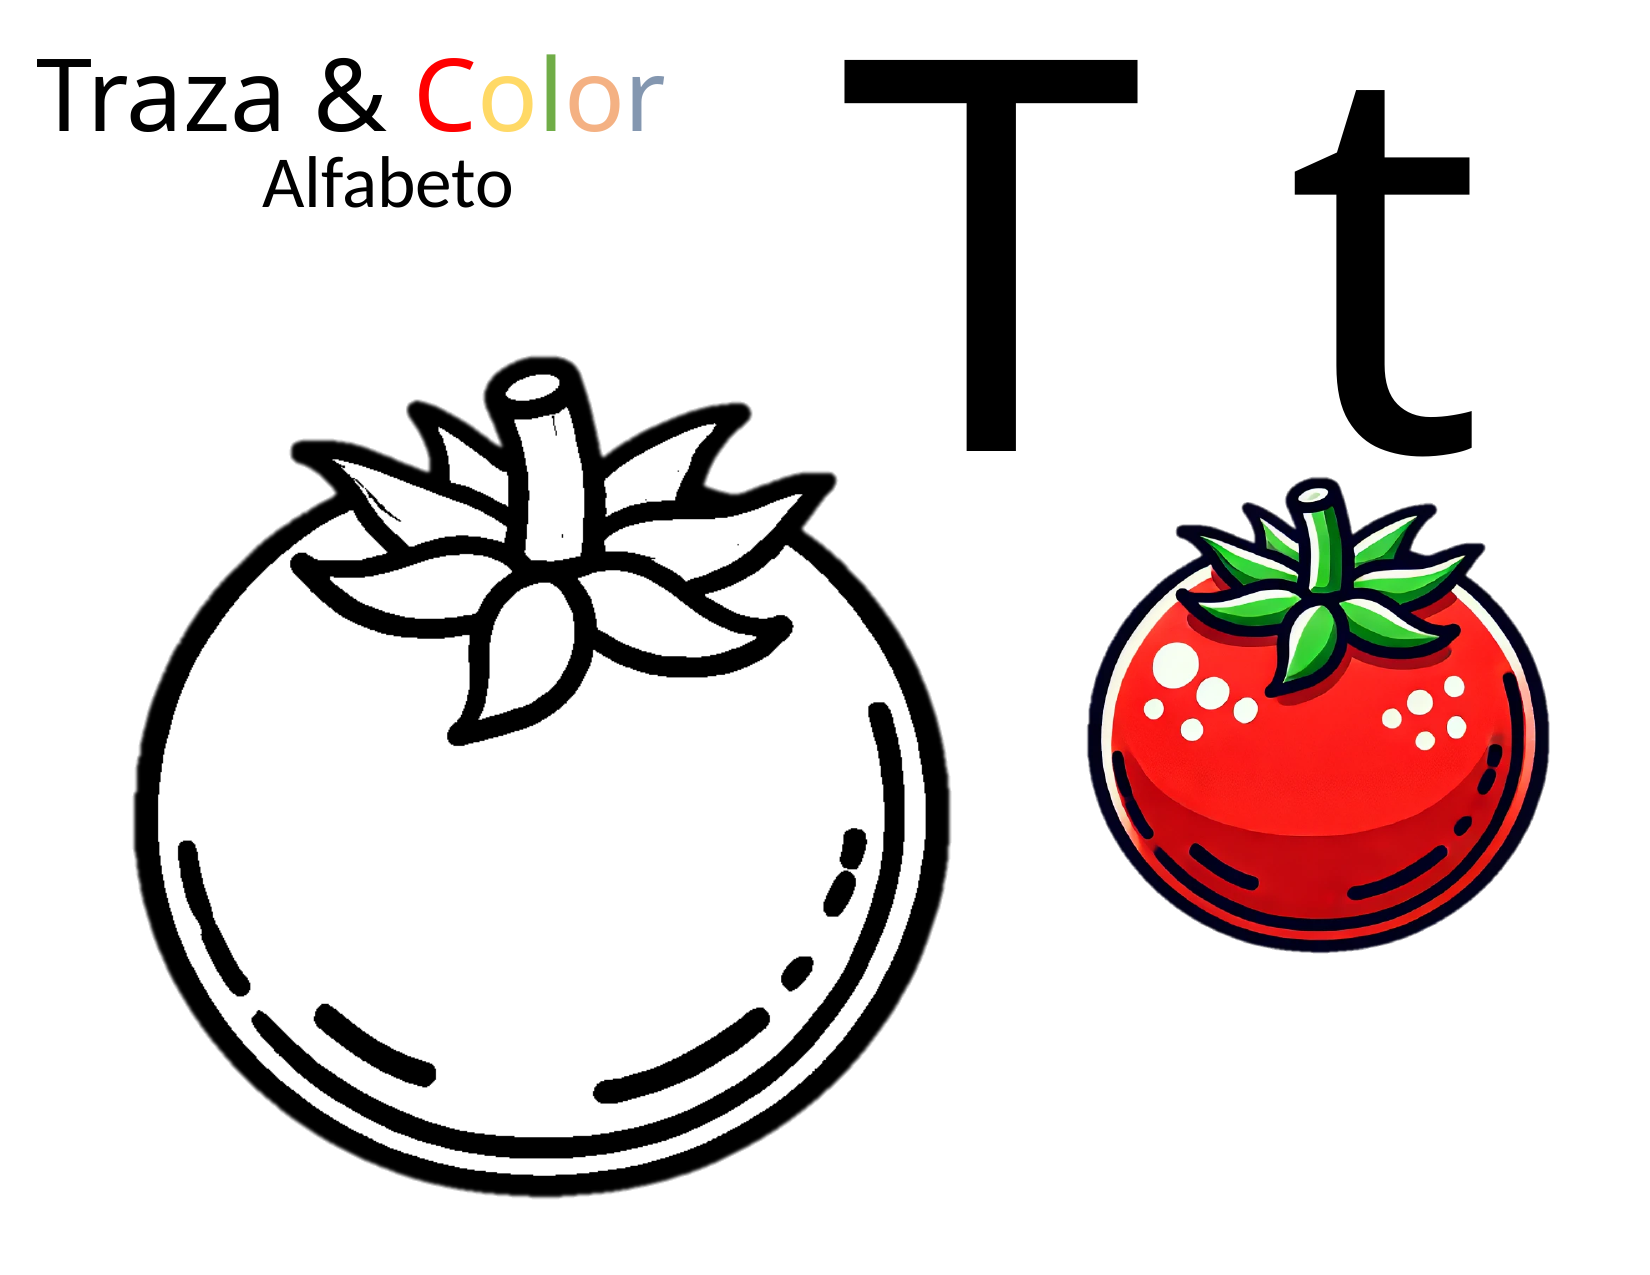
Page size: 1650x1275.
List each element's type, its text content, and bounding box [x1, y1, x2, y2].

picture [0, 204, 1650, 1275]
text_box T t [824, 0, 1650, 391]
text_box Traza & Color [21, 23, 825, 160]
text_box Alfabeto [63, 160, 714, 204]
